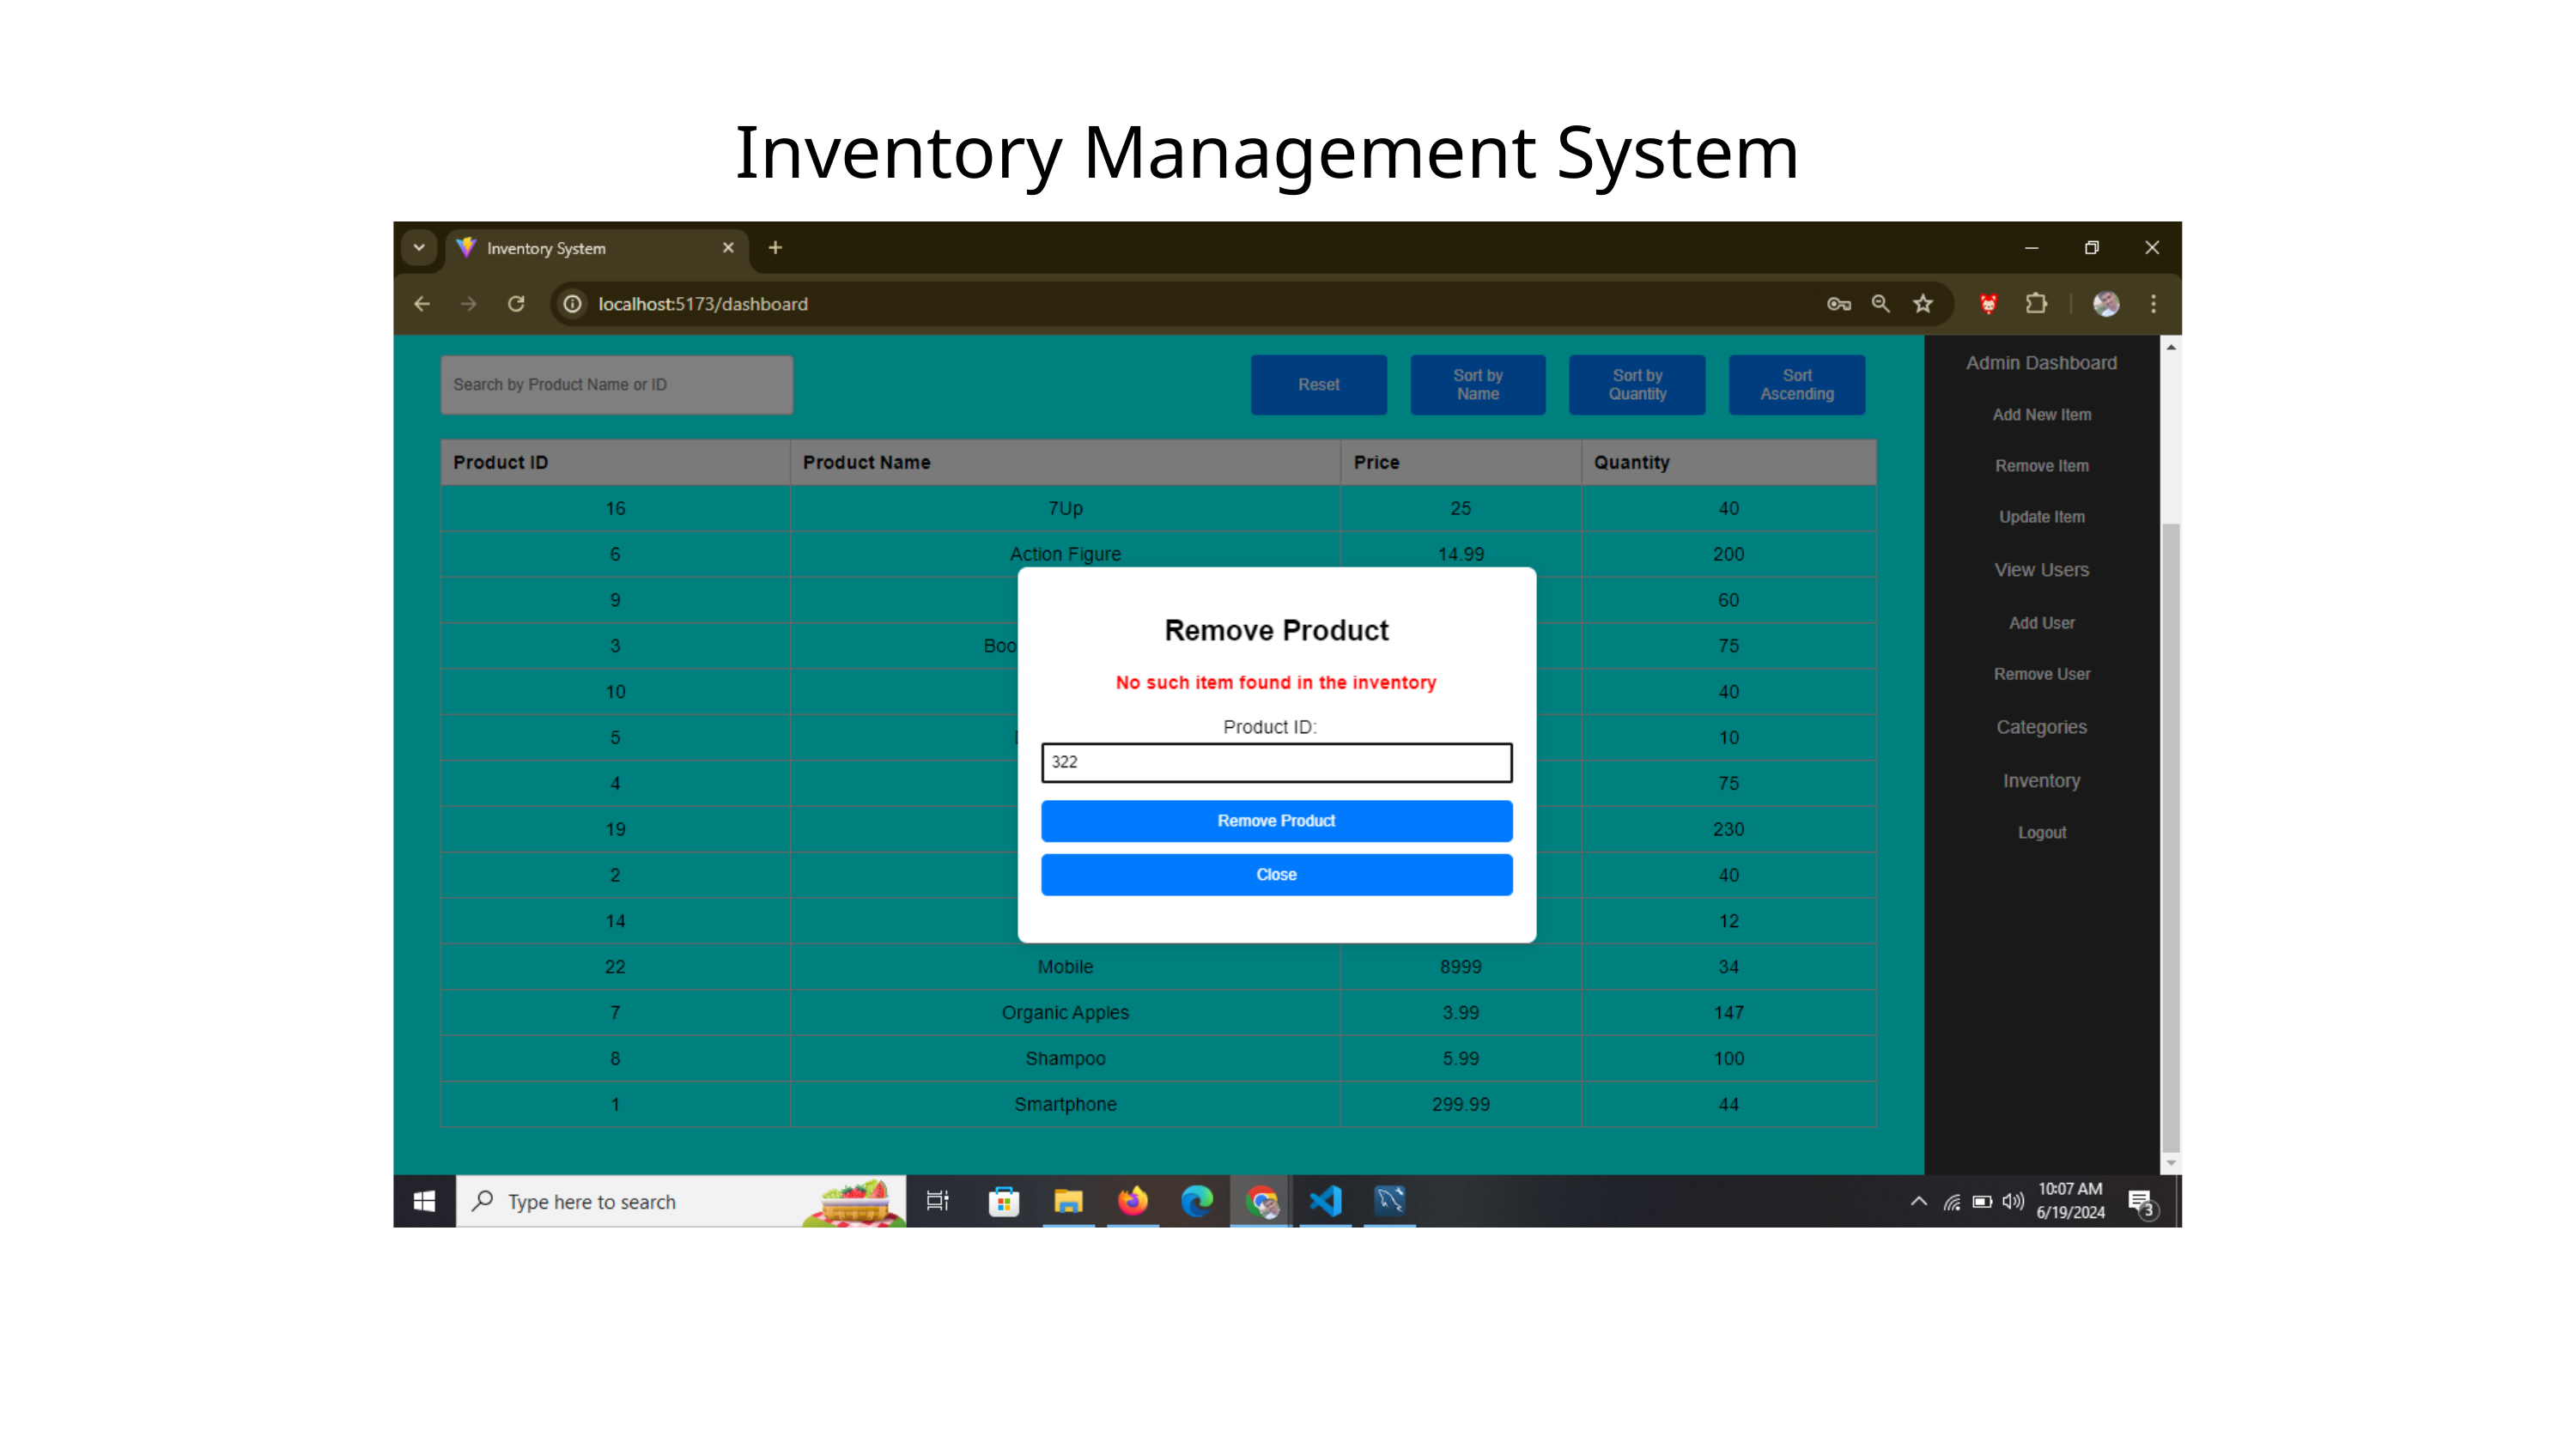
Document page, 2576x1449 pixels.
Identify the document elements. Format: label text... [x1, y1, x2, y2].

text_box [393, 221, 2183, 1228]
text_box Inventory Management System [3, 91, 2537, 192]
